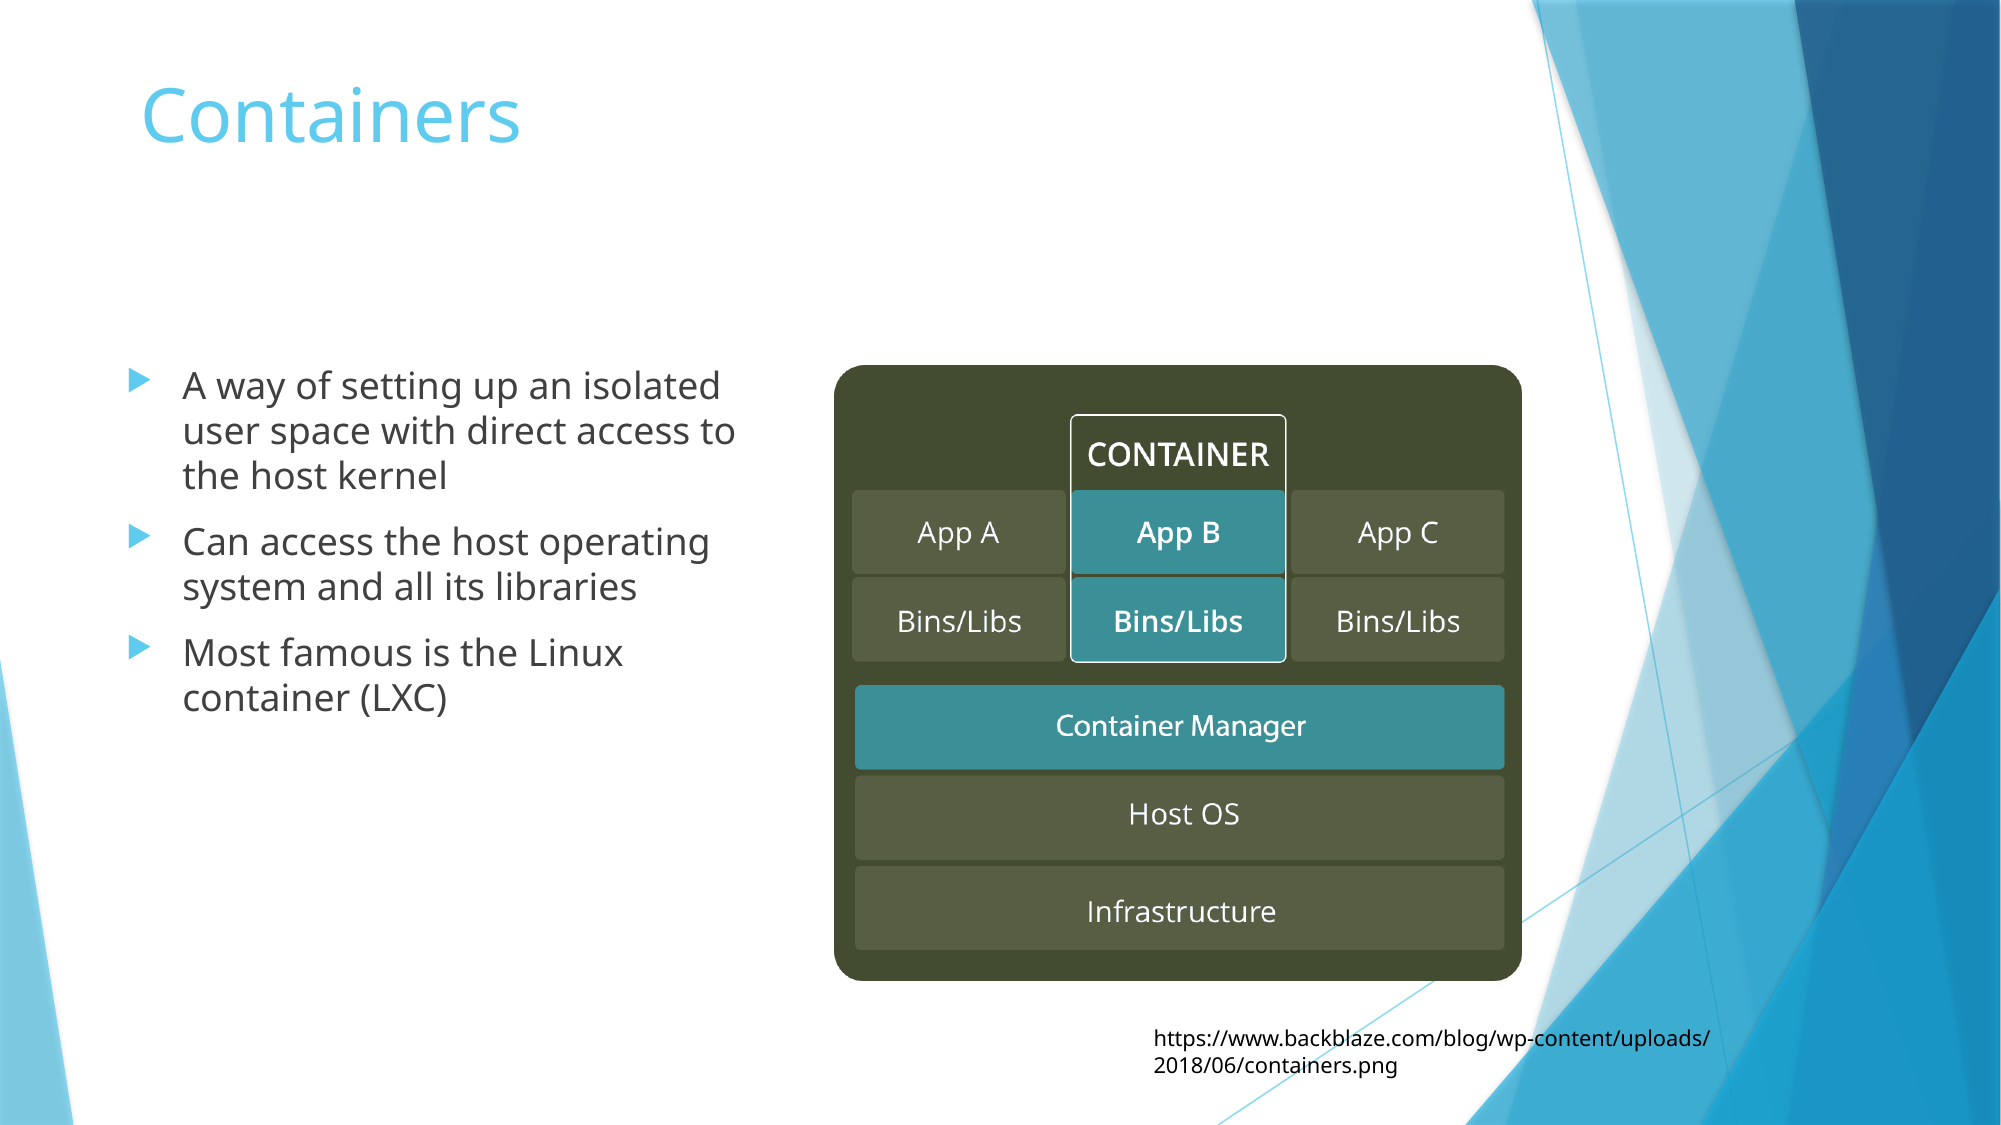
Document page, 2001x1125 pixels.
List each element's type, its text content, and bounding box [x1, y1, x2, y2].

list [834, 364, 1522, 981]
text_box https://www.backblaze.com/blog/wp-content/uploads/2018/06/containers.png [1138, 1017, 1742, 1085]
list A way of setting up an isolated user space with direct access to the host kernel Can access the host operating system and all its libraries Most famous is the Linux container (LXC) [111, 354, 798, 992]
title Containers [125, 59, 1850, 278]
